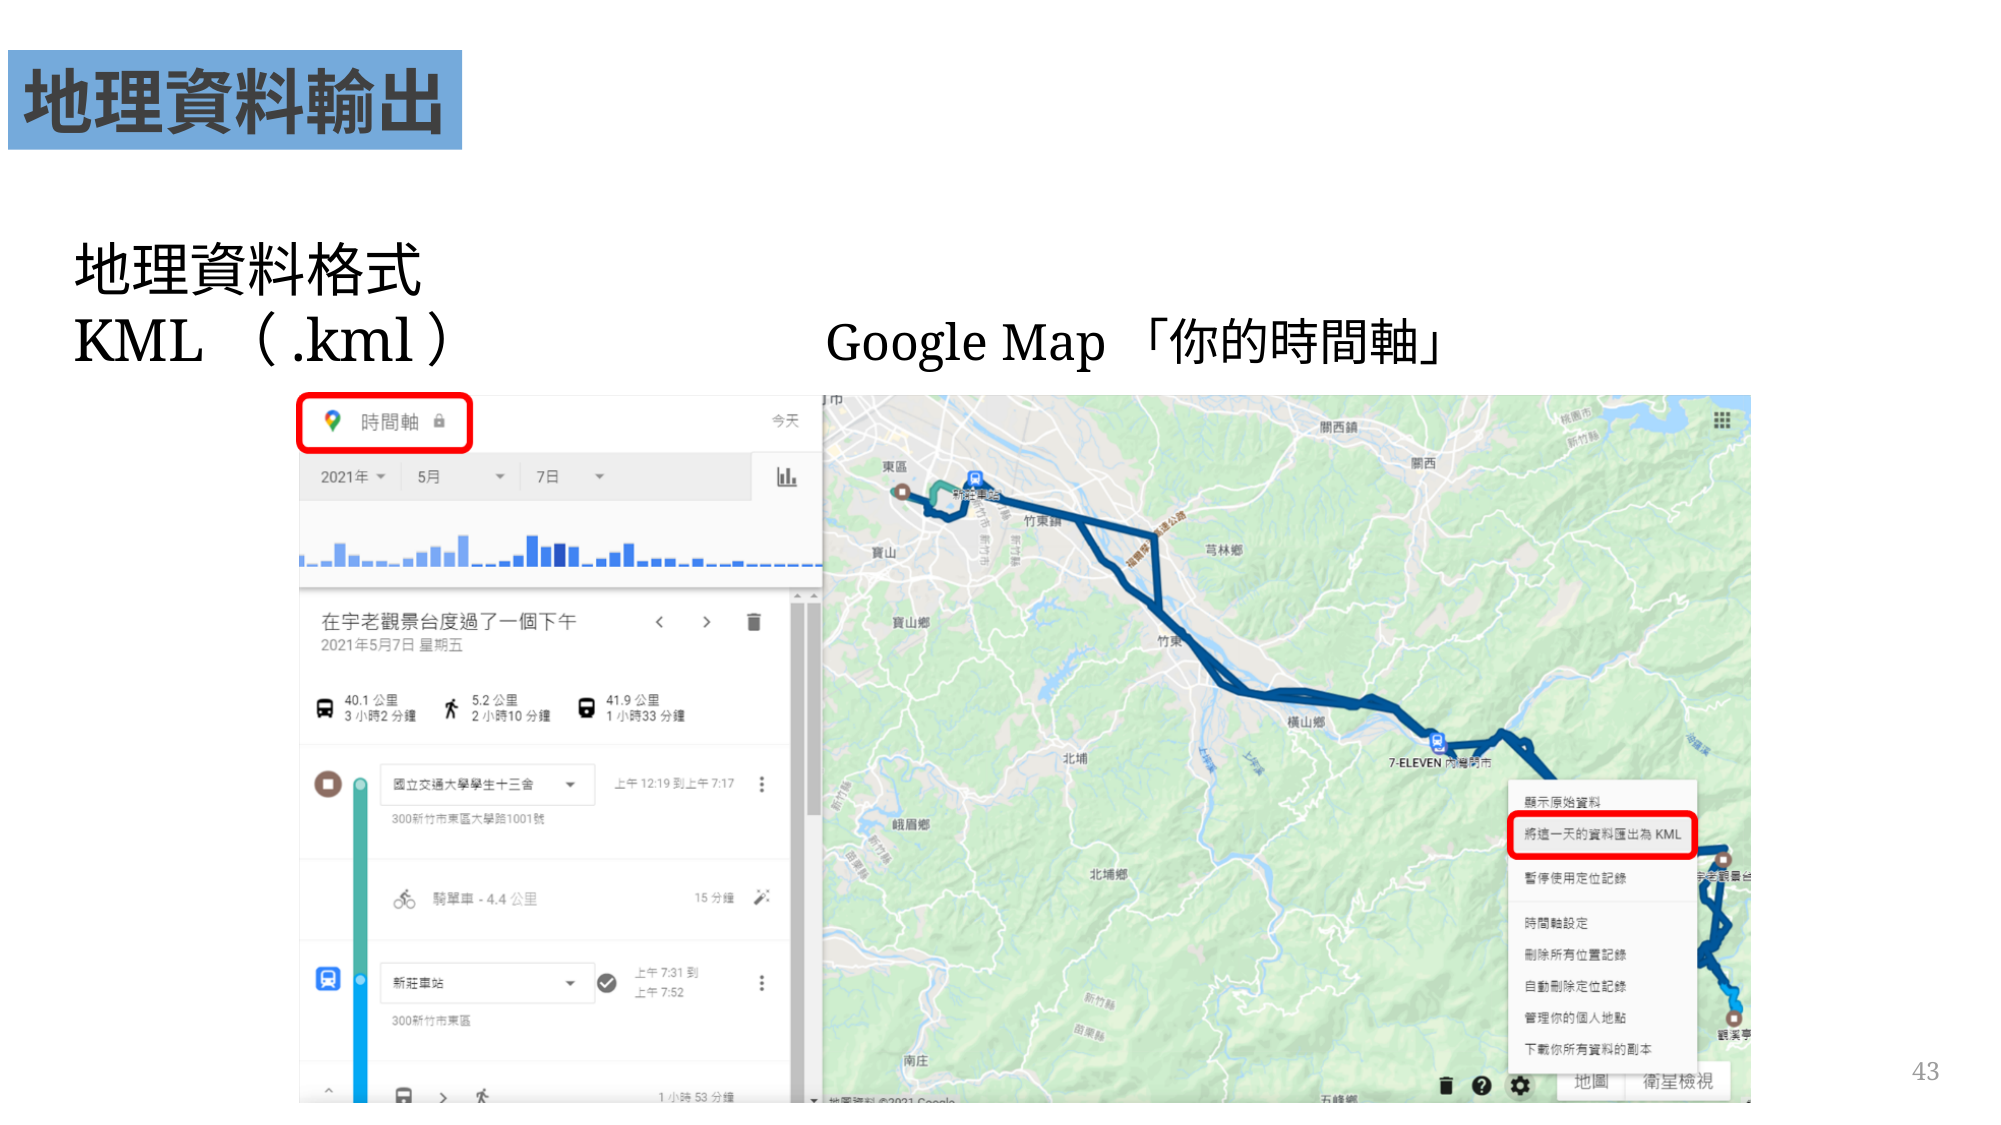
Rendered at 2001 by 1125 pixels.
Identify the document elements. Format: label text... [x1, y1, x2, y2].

text_box 地理資料輸出 [8, 50, 463, 150]
text_box Google Map「你的時間軸」 [715, 303, 1580, 379]
slide_number 43 [1751, 1042, 1955, 1103]
picture [296, 391, 1751, 1103]
text_box 地理資料格式 KML（.kml） [58, 226, 853, 381]
picture [356, 976, 365, 984]
